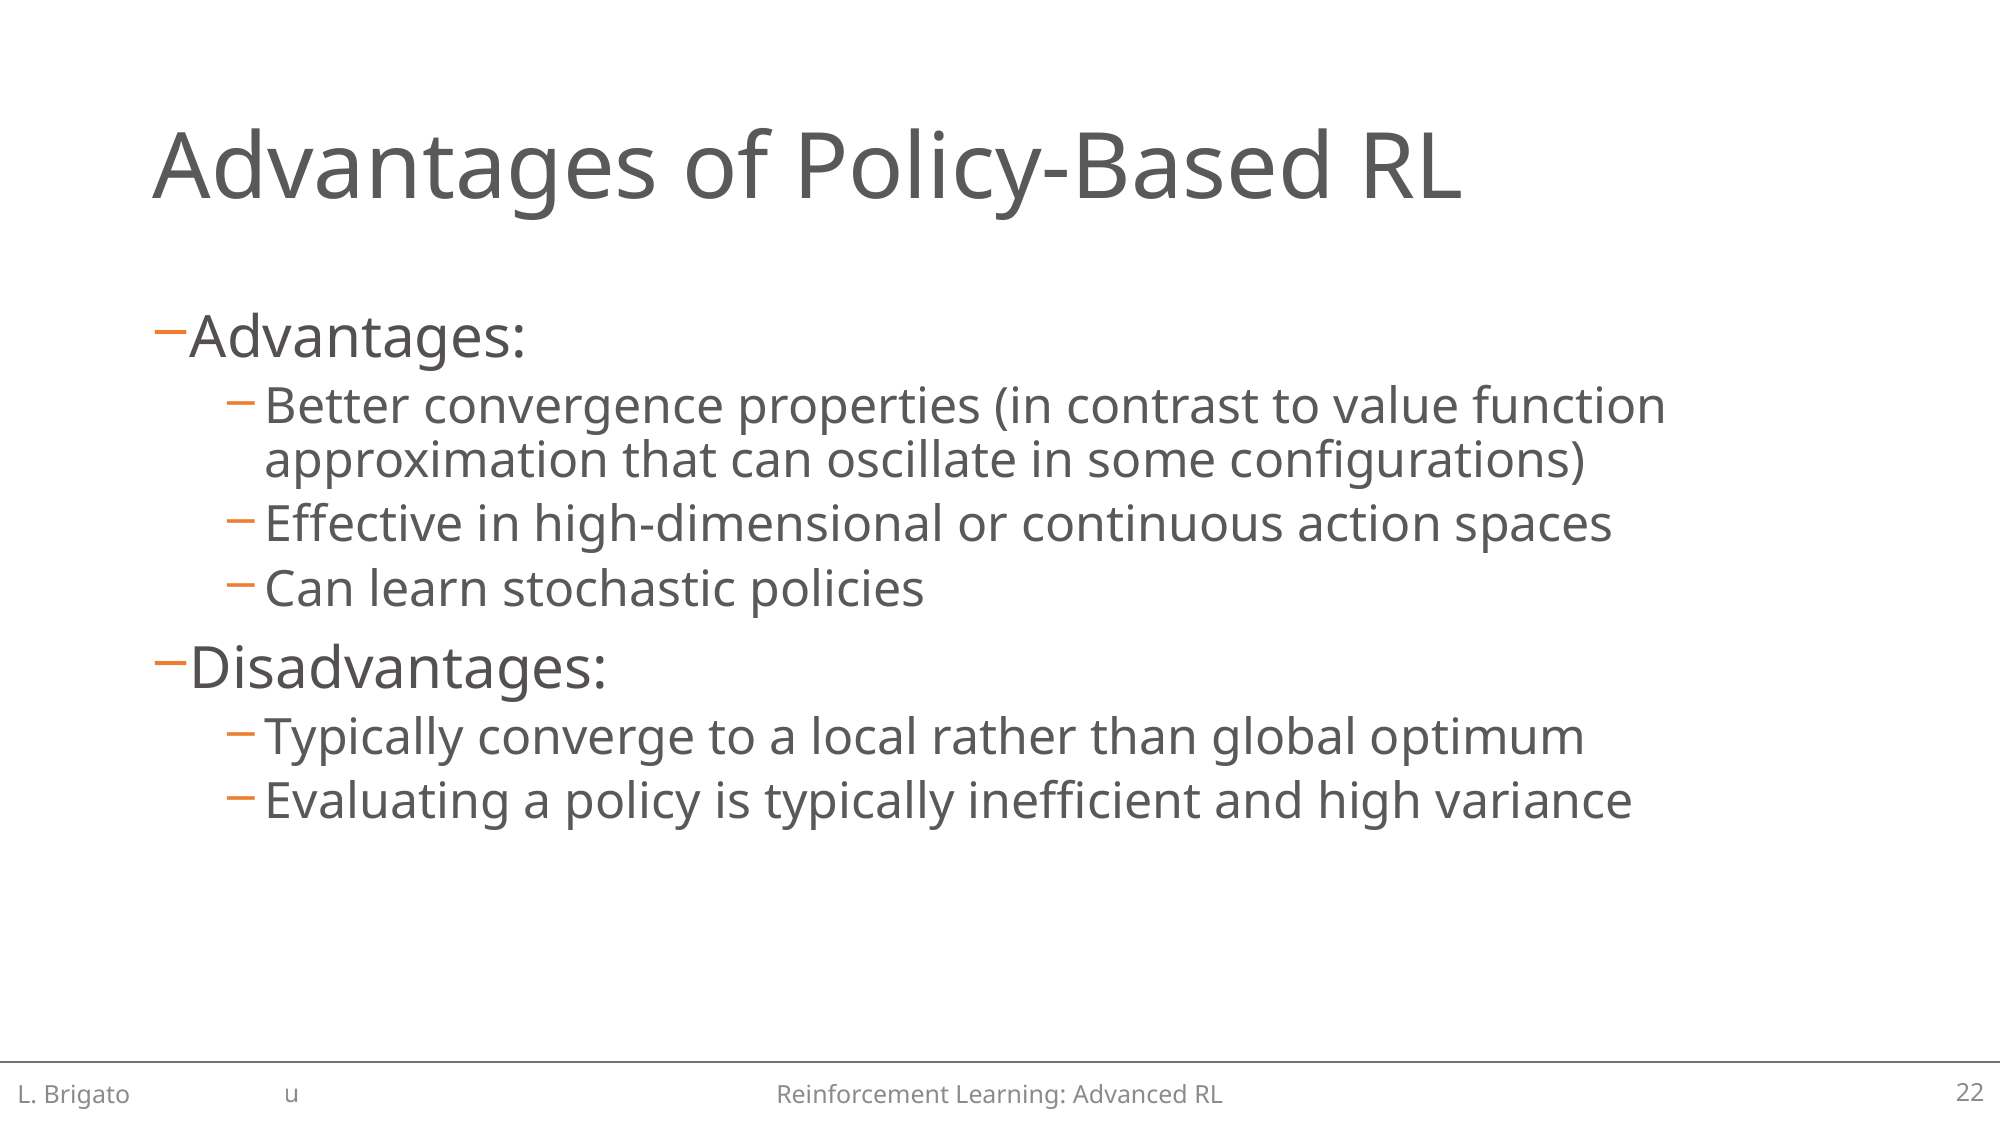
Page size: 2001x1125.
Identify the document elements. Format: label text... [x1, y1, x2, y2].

text_box L. Brigato [2, 1063, 287, 1124]
title Advantages of Policy-Based RL [137, 59, 1863, 278]
text_box Reinforcement Learning: Advanced RL [662, 1063, 1338, 1124]
list Advantages: Better convergence properties (in contrast to value function approximation that can oscillate in some configurations) Effective in high-dimensional or continuous action spaces Can learn stochastic policies Disadvantages: Typically converge to a local rather than global optimum Evaluating a policy is typically inefficient and high variance [137, 299, 1863, 1014]
slide_number 22 [1549, 1063, 2000, 1124]
